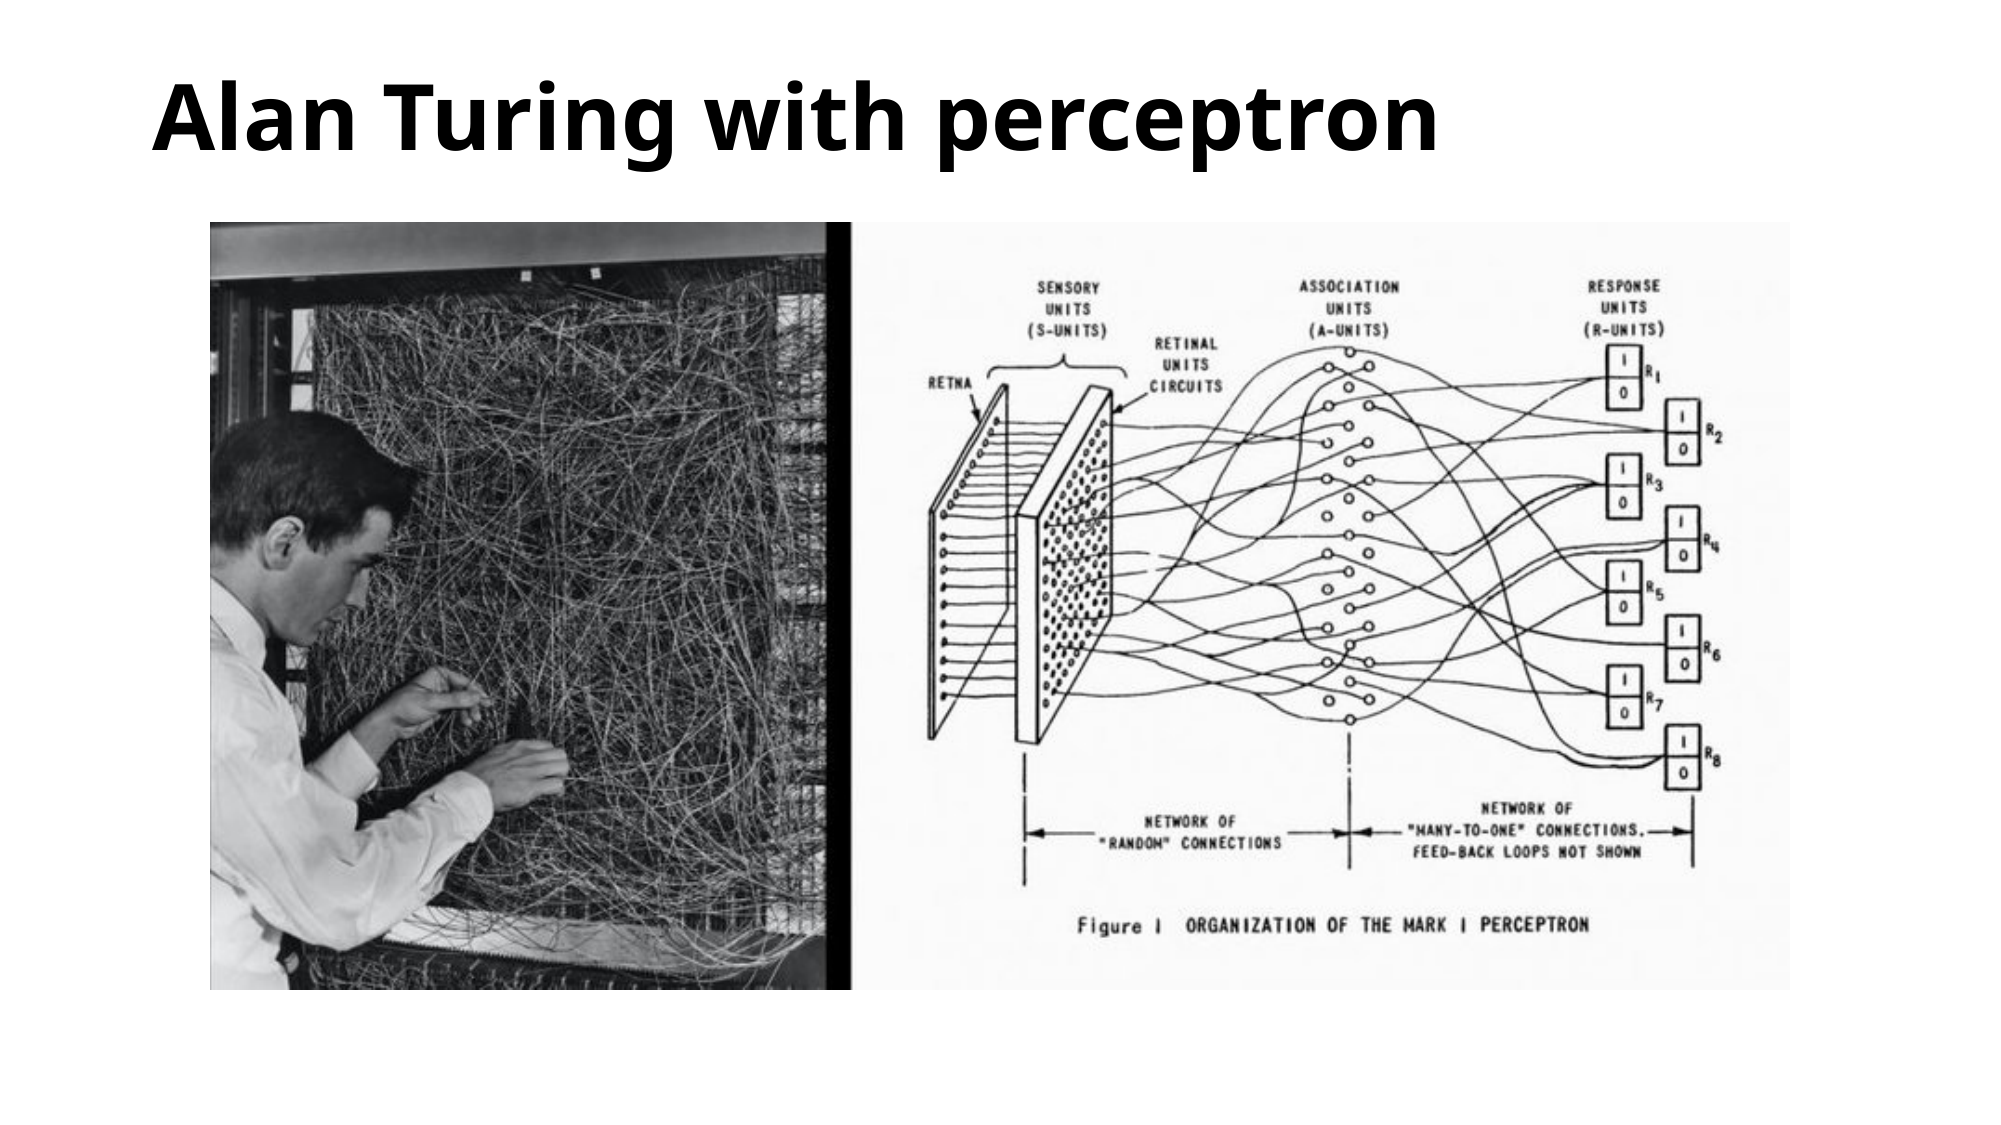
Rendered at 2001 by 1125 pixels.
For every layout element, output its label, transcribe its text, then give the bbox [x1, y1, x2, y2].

picture [210, 222, 1790, 990]
title Alan Turing with perceptron [137, 59, 1863, 182]
